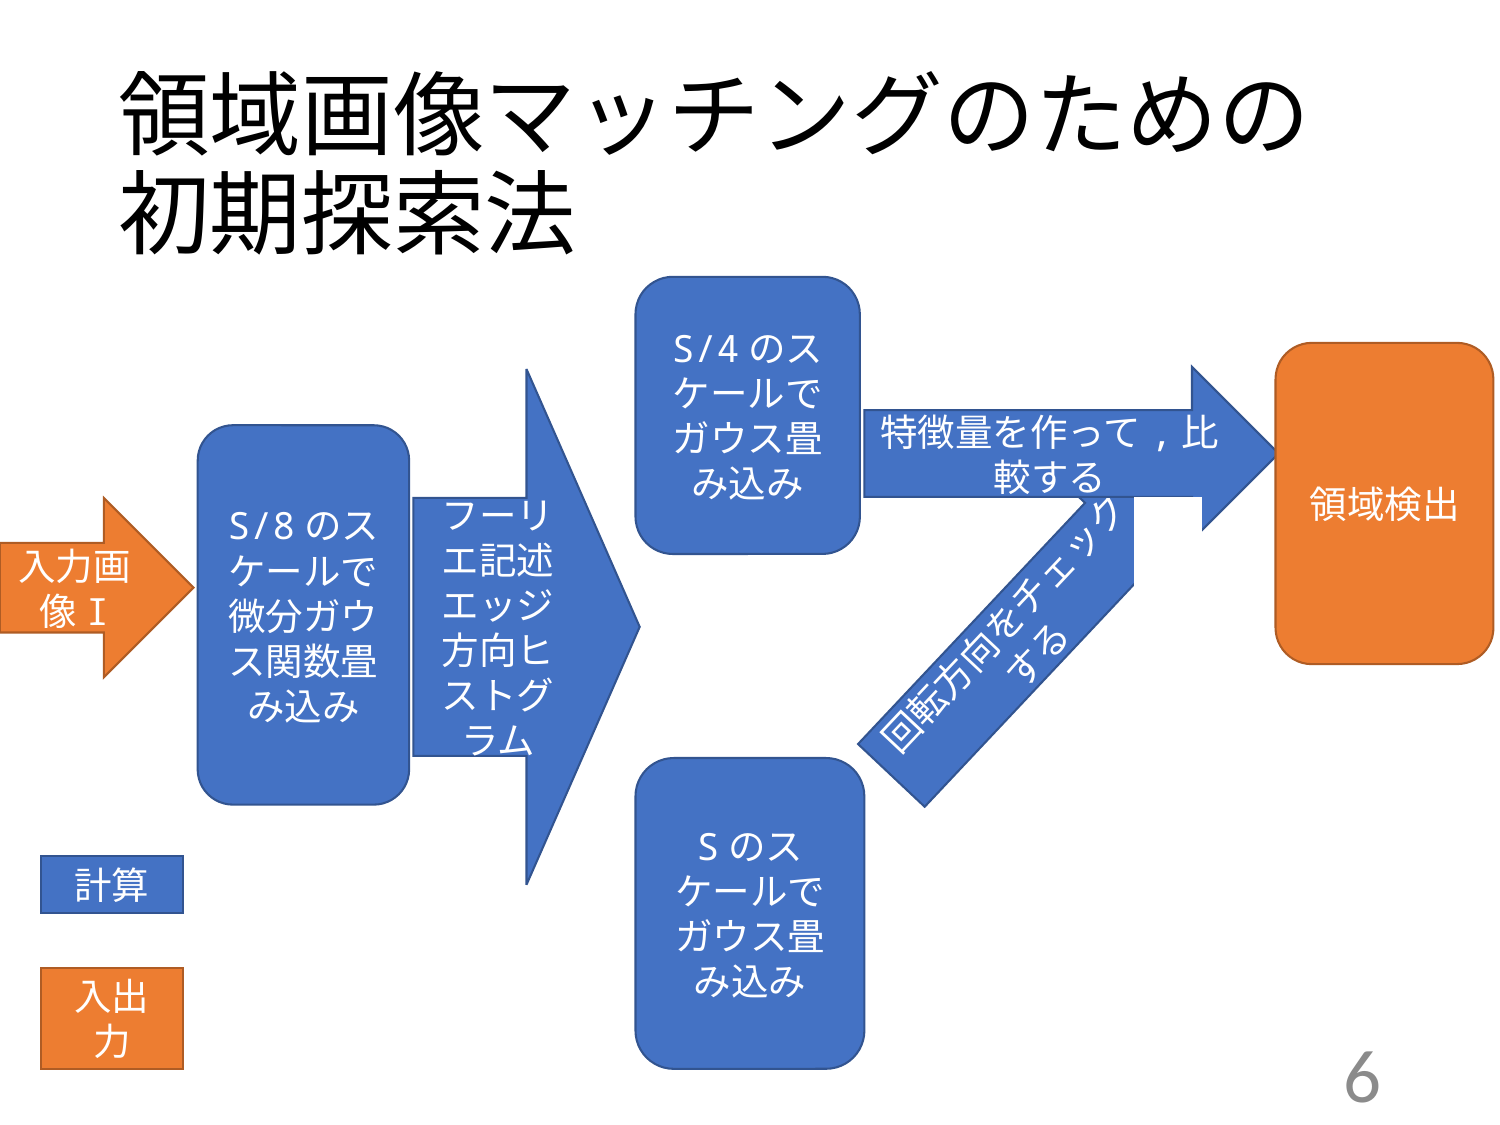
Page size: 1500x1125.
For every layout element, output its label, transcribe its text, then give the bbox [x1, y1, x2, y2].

text_box フーリエ記述エッジ方向ヒストグラム [412, 368, 641, 886]
text_box 入出力 [40, 967, 184, 1070]
text_box 入力画像I [0, 495, 195, 680]
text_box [864, 366, 1279, 833]
text_box 領域検出 [1276, 341, 1495, 666]
text_box Sのスケールでガウス畳み込み [634, 756, 866, 1070]
text_box 領域画像マッチングのための初期探索法 [103, 59, 1397, 278]
text_box S/4のスケールでガウス畳み込み [634, 278, 861, 556]
slide_number 6 [1059, 1042, 1397, 1103]
text_box S/8のスケールで微分ガウス関数畳み込み [196, 424, 411, 806]
text_box 計算 [40, 855, 184, 914]
